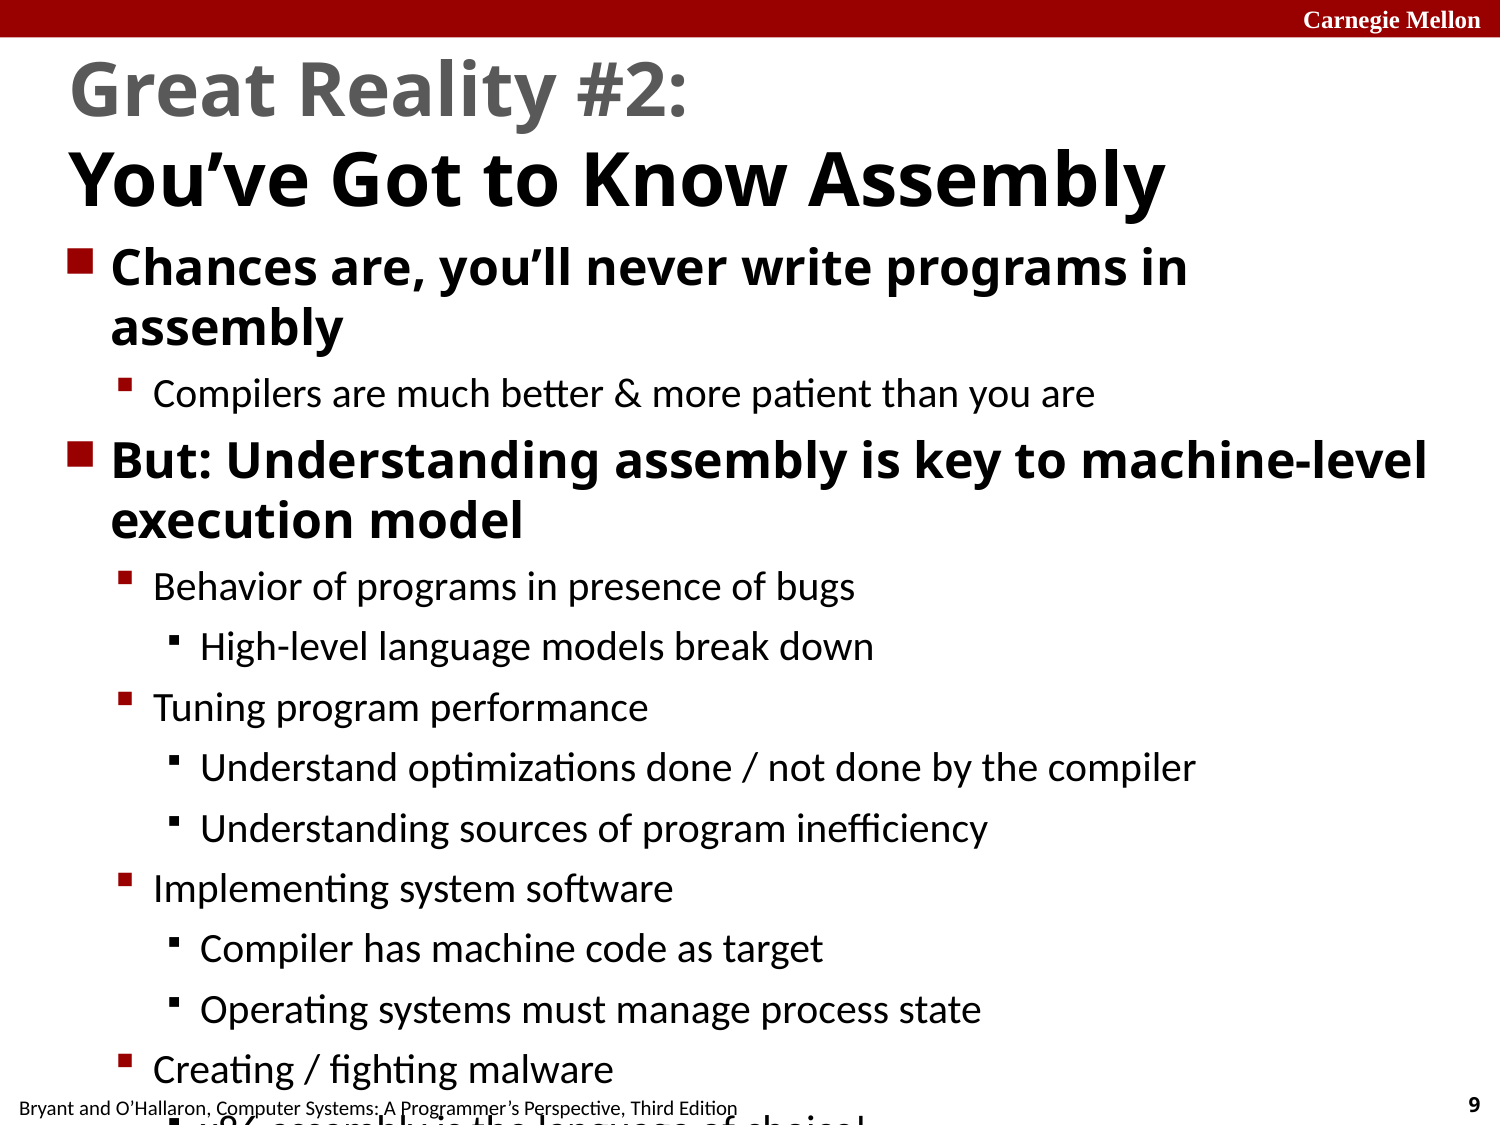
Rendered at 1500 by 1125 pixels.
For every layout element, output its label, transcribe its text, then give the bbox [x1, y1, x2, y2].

list Chances are, you’ll never write programs in assembly Compilers are much better & more patient than you are But: Understanding assembly is key to machine-level execution model Behavior of programs in presence of bugs High-level language models break down Tuning program performance Understand optimizations done / not done by the compiler Understanding sources of program inefficiency Implementing system software Compiler has machine code as target Operating systems must manage process state Creating / fighting malware x86 assembly is the language of choice! [62, 228, 1438, 1122]
title Great Reality #2: You’ve Got to Know Assembly [62, 41, 1438, 222]
